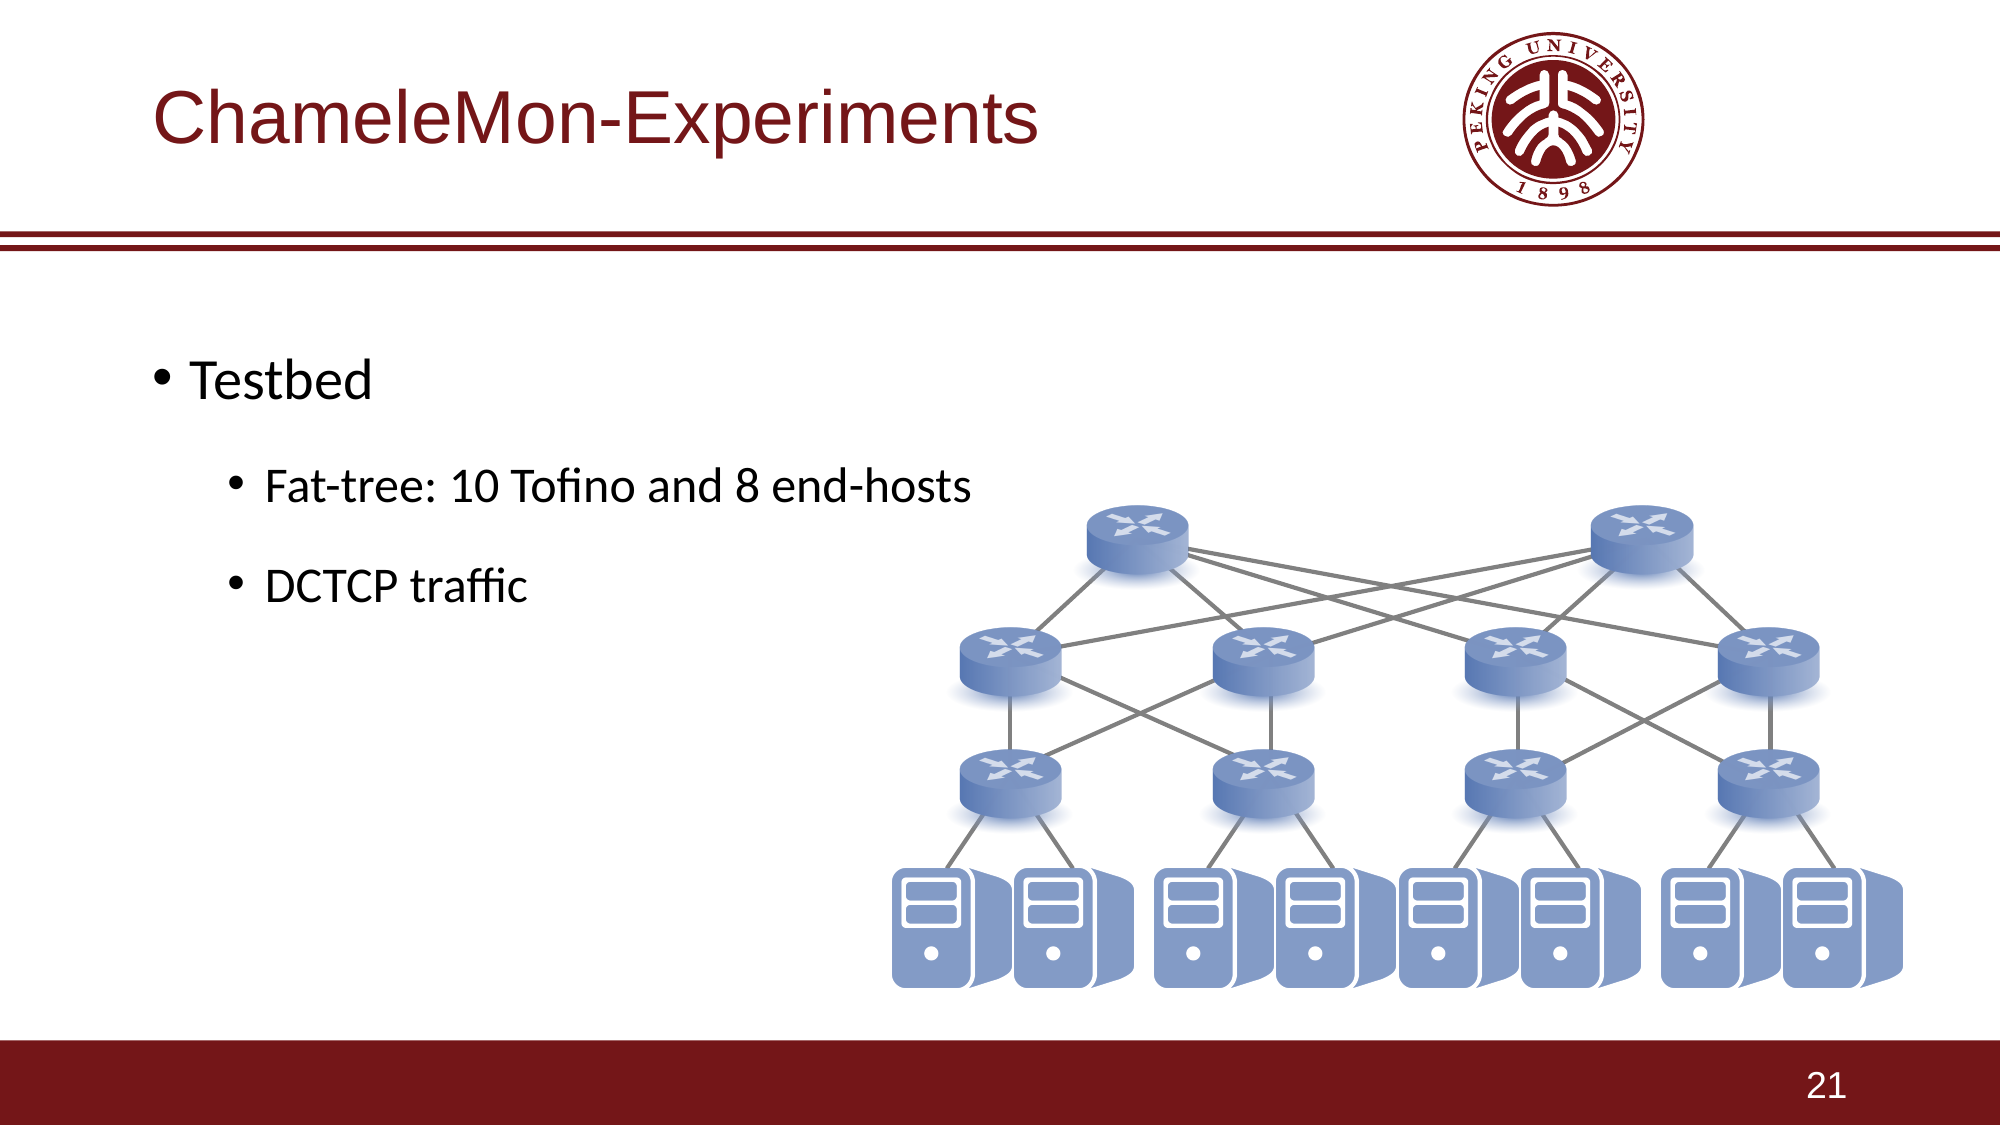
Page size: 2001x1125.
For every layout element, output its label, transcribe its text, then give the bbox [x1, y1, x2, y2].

list Testbed Fat-tree: 10 Tofino and 8 end-hosts DCTCP traffic [137, 299, 1863, 1014]
title ChameleMon-Experiments [137, 32, 1413, 207]
slide_number 21 [1412, 1053, 1863, 1114]
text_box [892, 505, 1903, 988]
